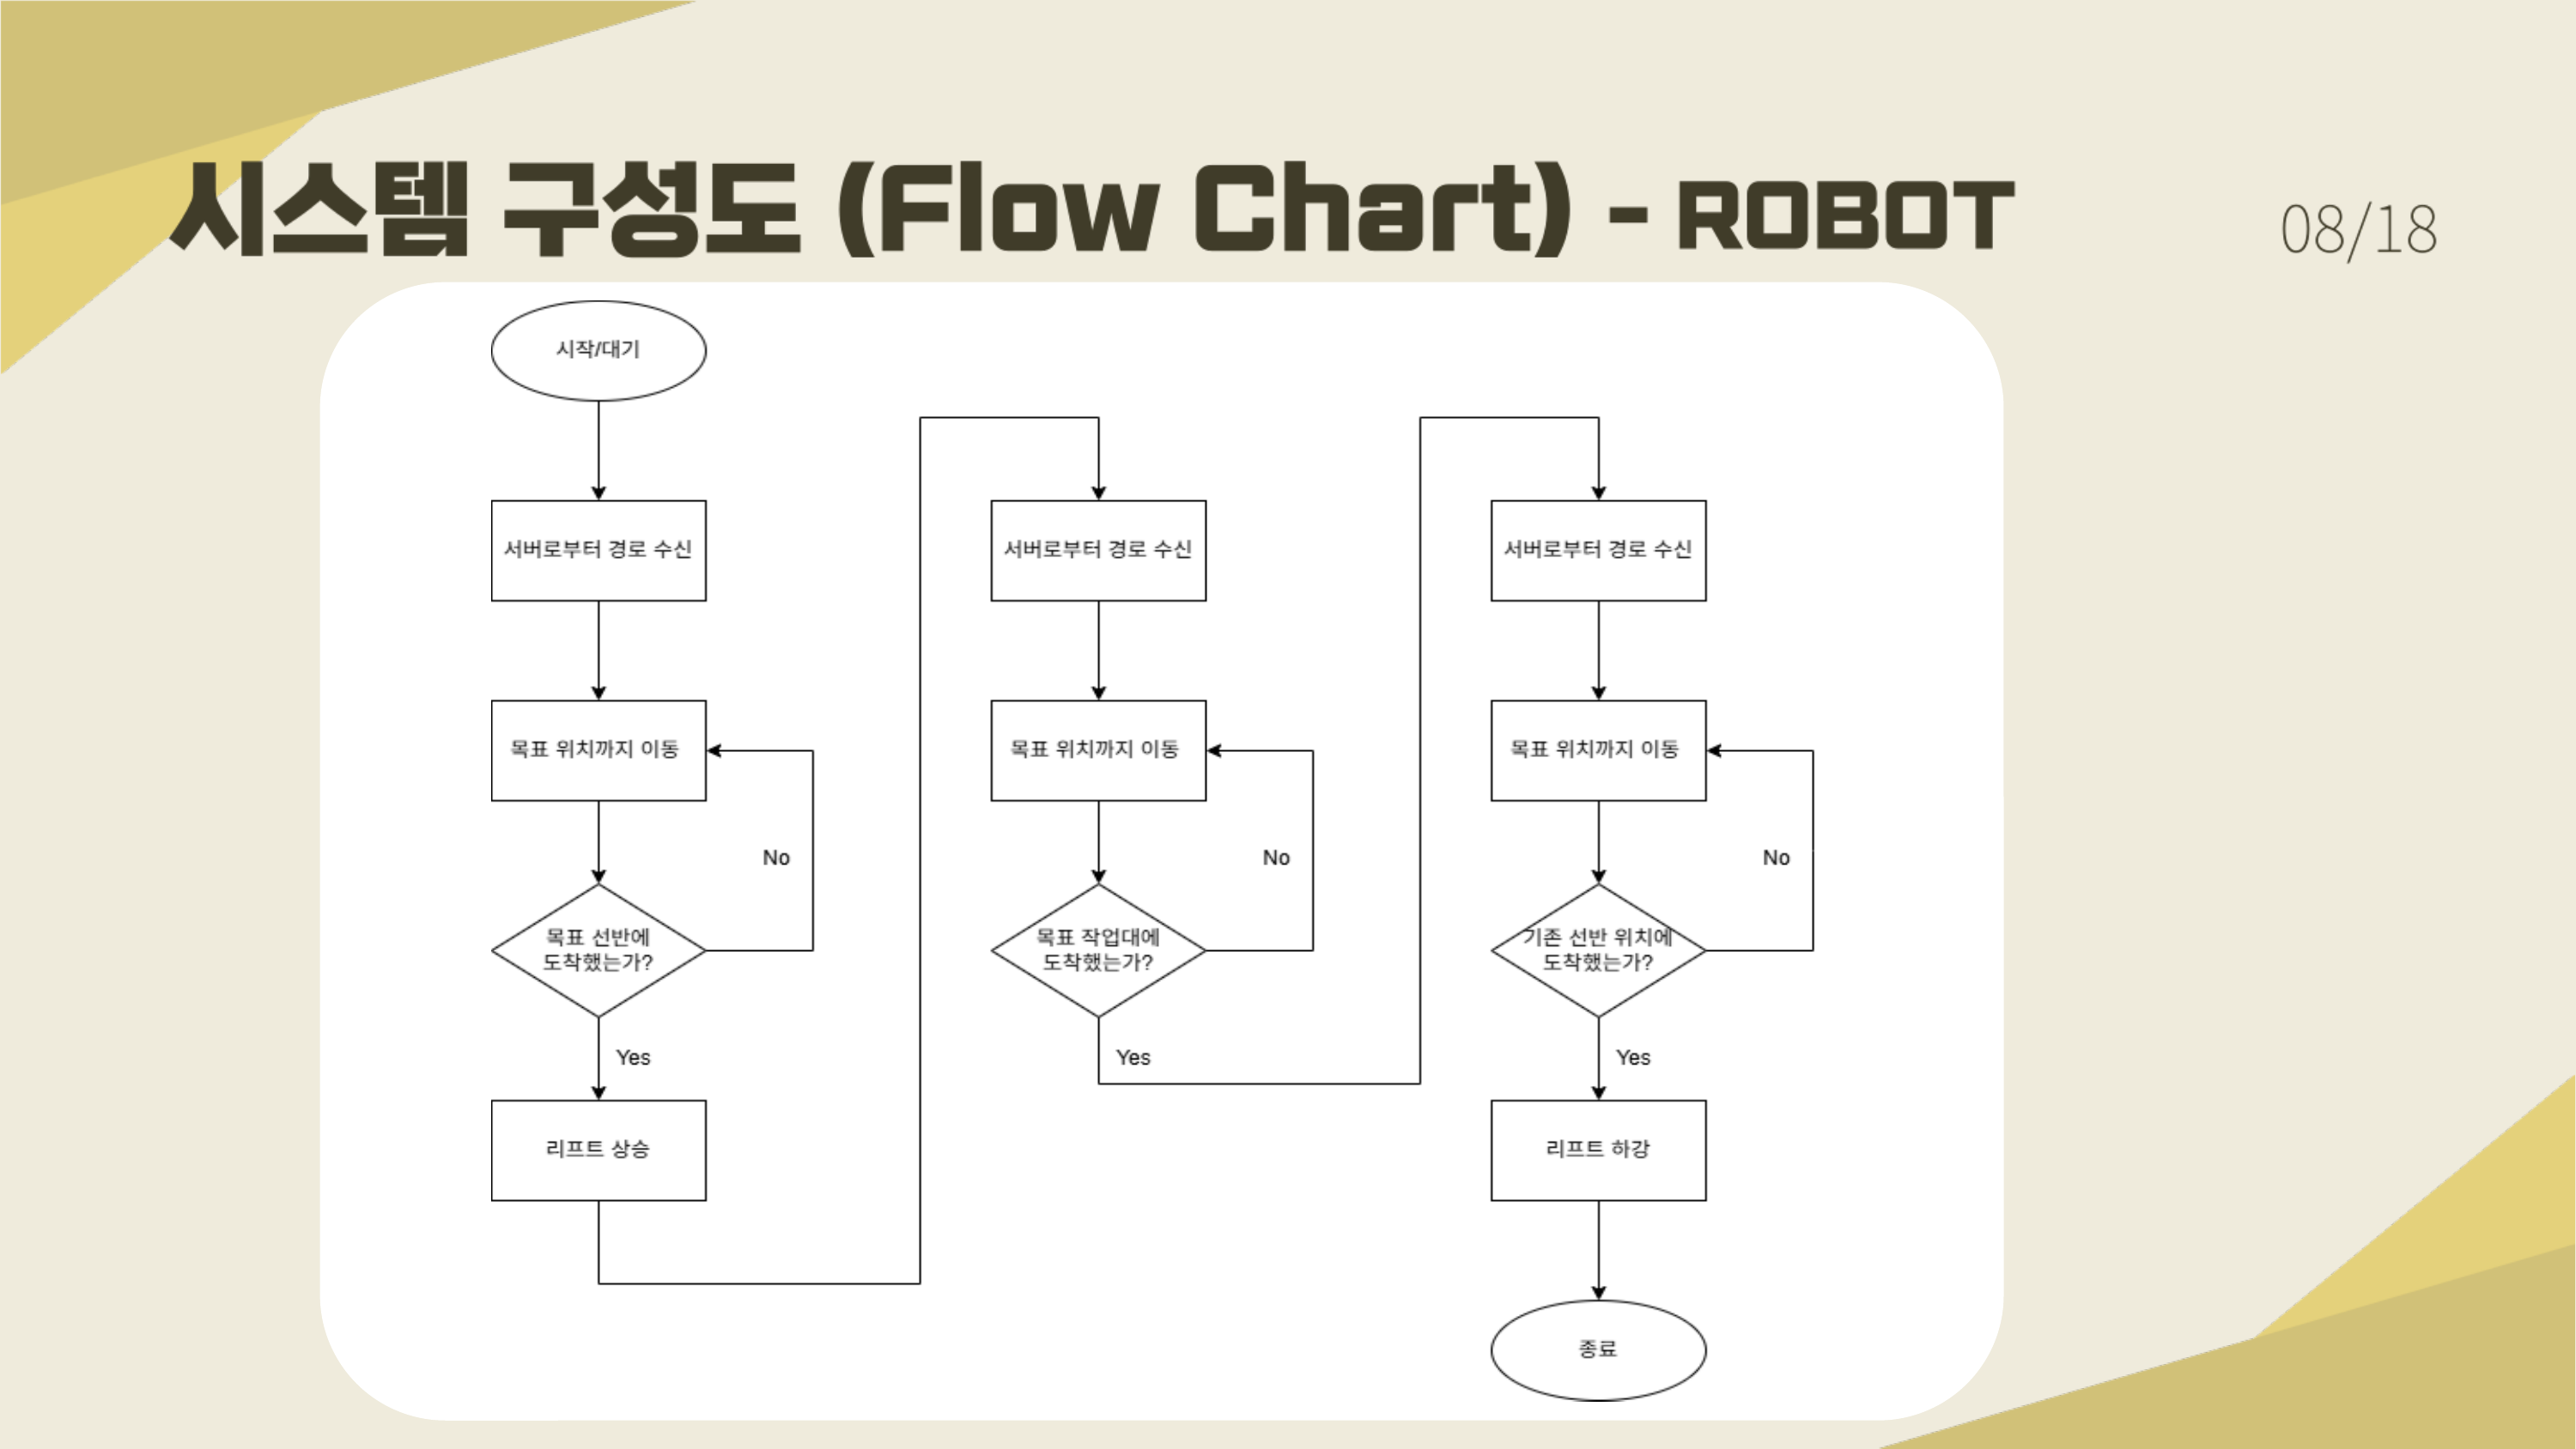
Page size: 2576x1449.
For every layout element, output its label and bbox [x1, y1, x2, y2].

picture [2239, 142, 2514, 335]
picture [1878, 1074, 2575, 1449]
text_box [319, 394, 2004, 1421]
picture [0, 0, 2122, 1403]
